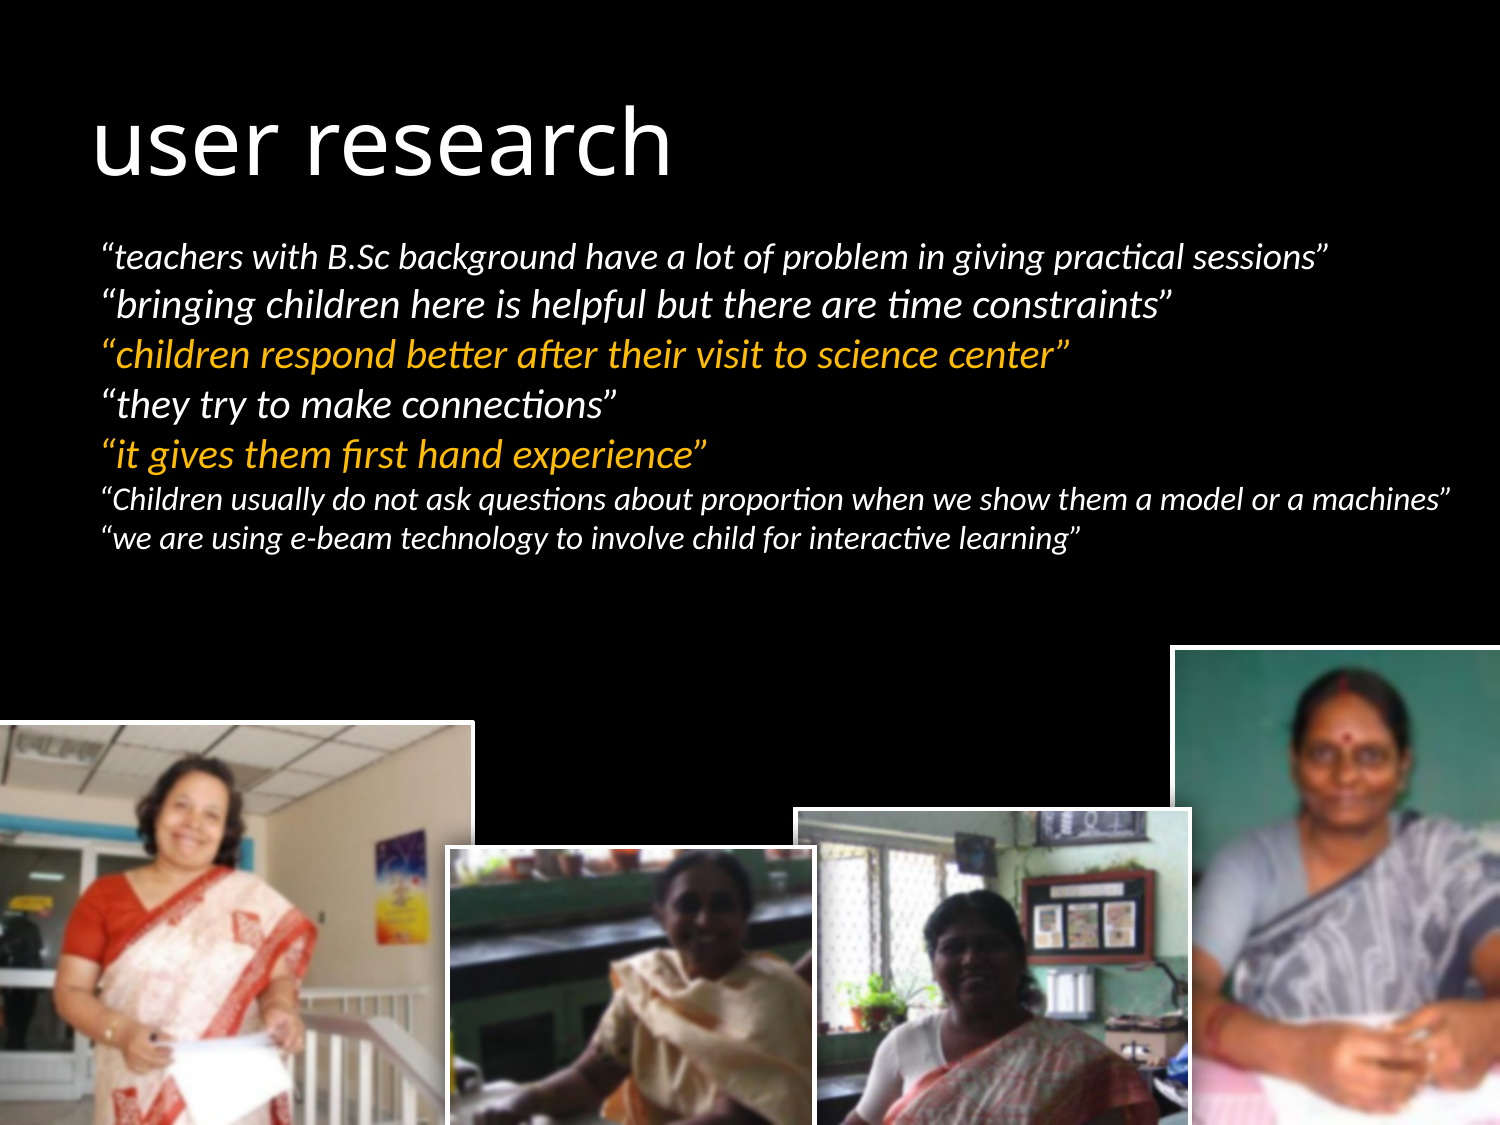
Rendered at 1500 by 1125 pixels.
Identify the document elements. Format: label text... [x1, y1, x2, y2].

title user research [75, 45, 1425, 233]
picture [0, 649, 1500, 1125]
text_box “teachers with B.Sc background have a lot of problem in giving practical sessions” “bringing children here is helpful but there are time constraints” “children respond better after their visit to science center” “they try to make connections” “it gives them first hand experience” “Children usually do not ask questions about proportion when we show them a model or a machines” “we are using e-beam technology to involve child for interactive learning” [83, 224, 1471, 599]
